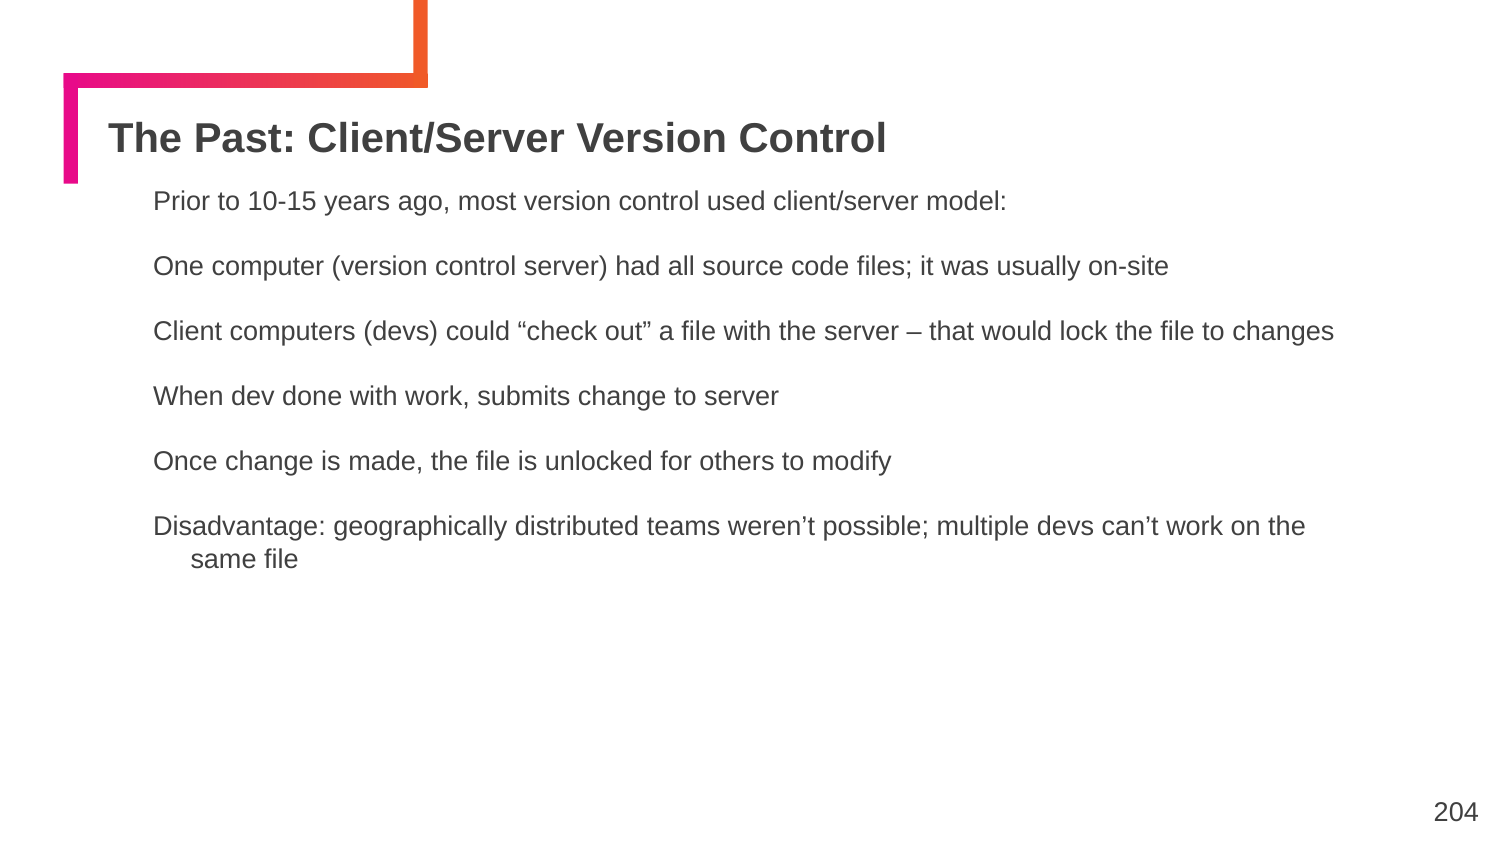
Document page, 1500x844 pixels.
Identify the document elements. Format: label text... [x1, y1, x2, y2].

title The Past: Client/Server Version Control [100, 117, 1455, 169]
subtitle Prior to 10-15 years ago, most version control used client/server model: One computer (version control server) had all source code files; it was usually on-site Client computers (devs) could “check out” a file with the server – that would lock the file to changes When dev done with work, submits change to server Once change is made, the file is unlocked for others to modify Disadvantage: geographically distributed teams weren’t possible; multiple devs can’t work on the same file [100, 168, 1352, 690]
slide_number 204 [1403, 779, 1494, 844]
